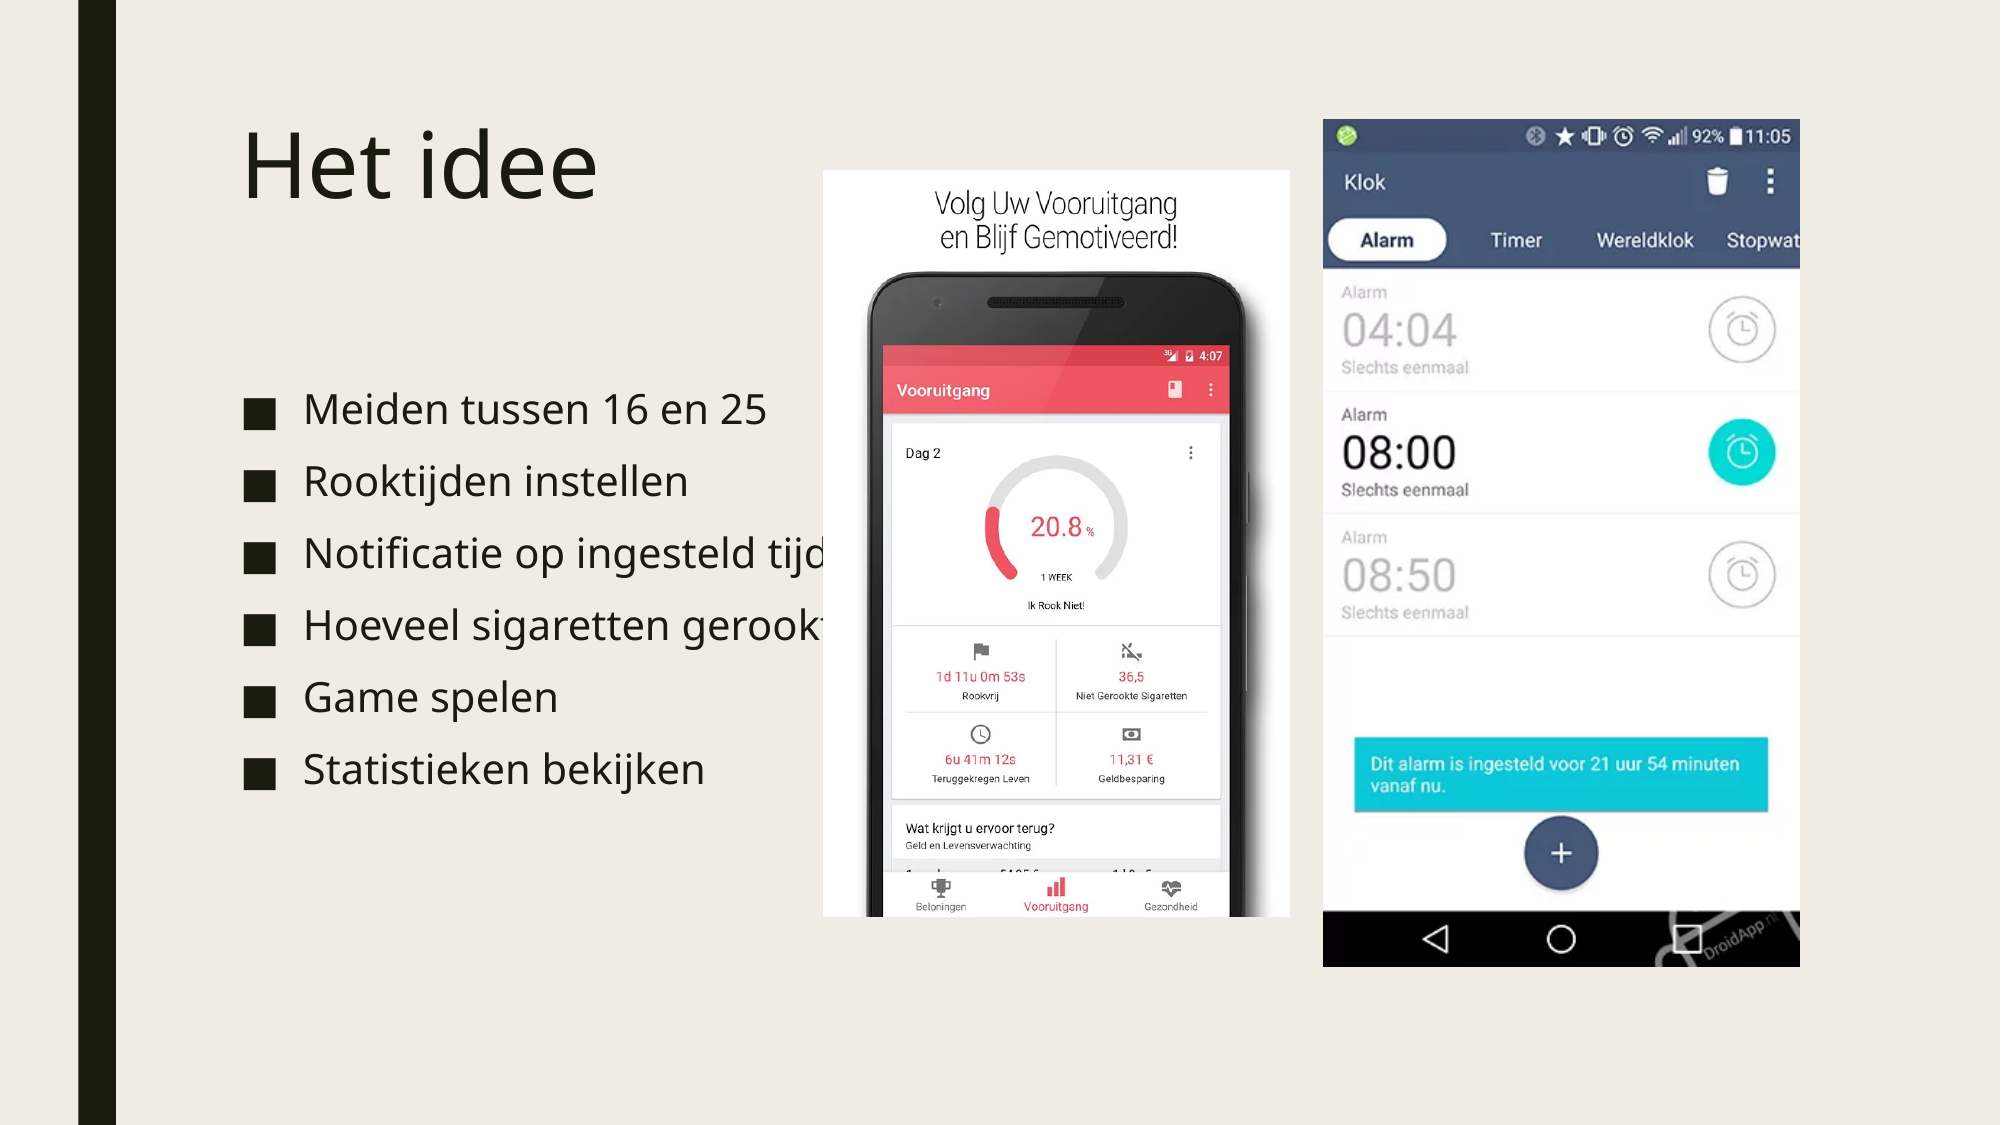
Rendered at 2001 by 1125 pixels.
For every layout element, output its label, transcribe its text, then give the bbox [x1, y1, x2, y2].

list Meiden tussen 16 en 25 Rooktijden instellen Notificatie op ingesteld tijd Hoeveel sigaretten gerookt? Game spelen Statistieken bekijken [225, 379, 1323, 967]
title Het idee [225, 112, 1800, 357]
picture [823, 170, 1290, 917]
picture [1323, 119, 1800, 967]
